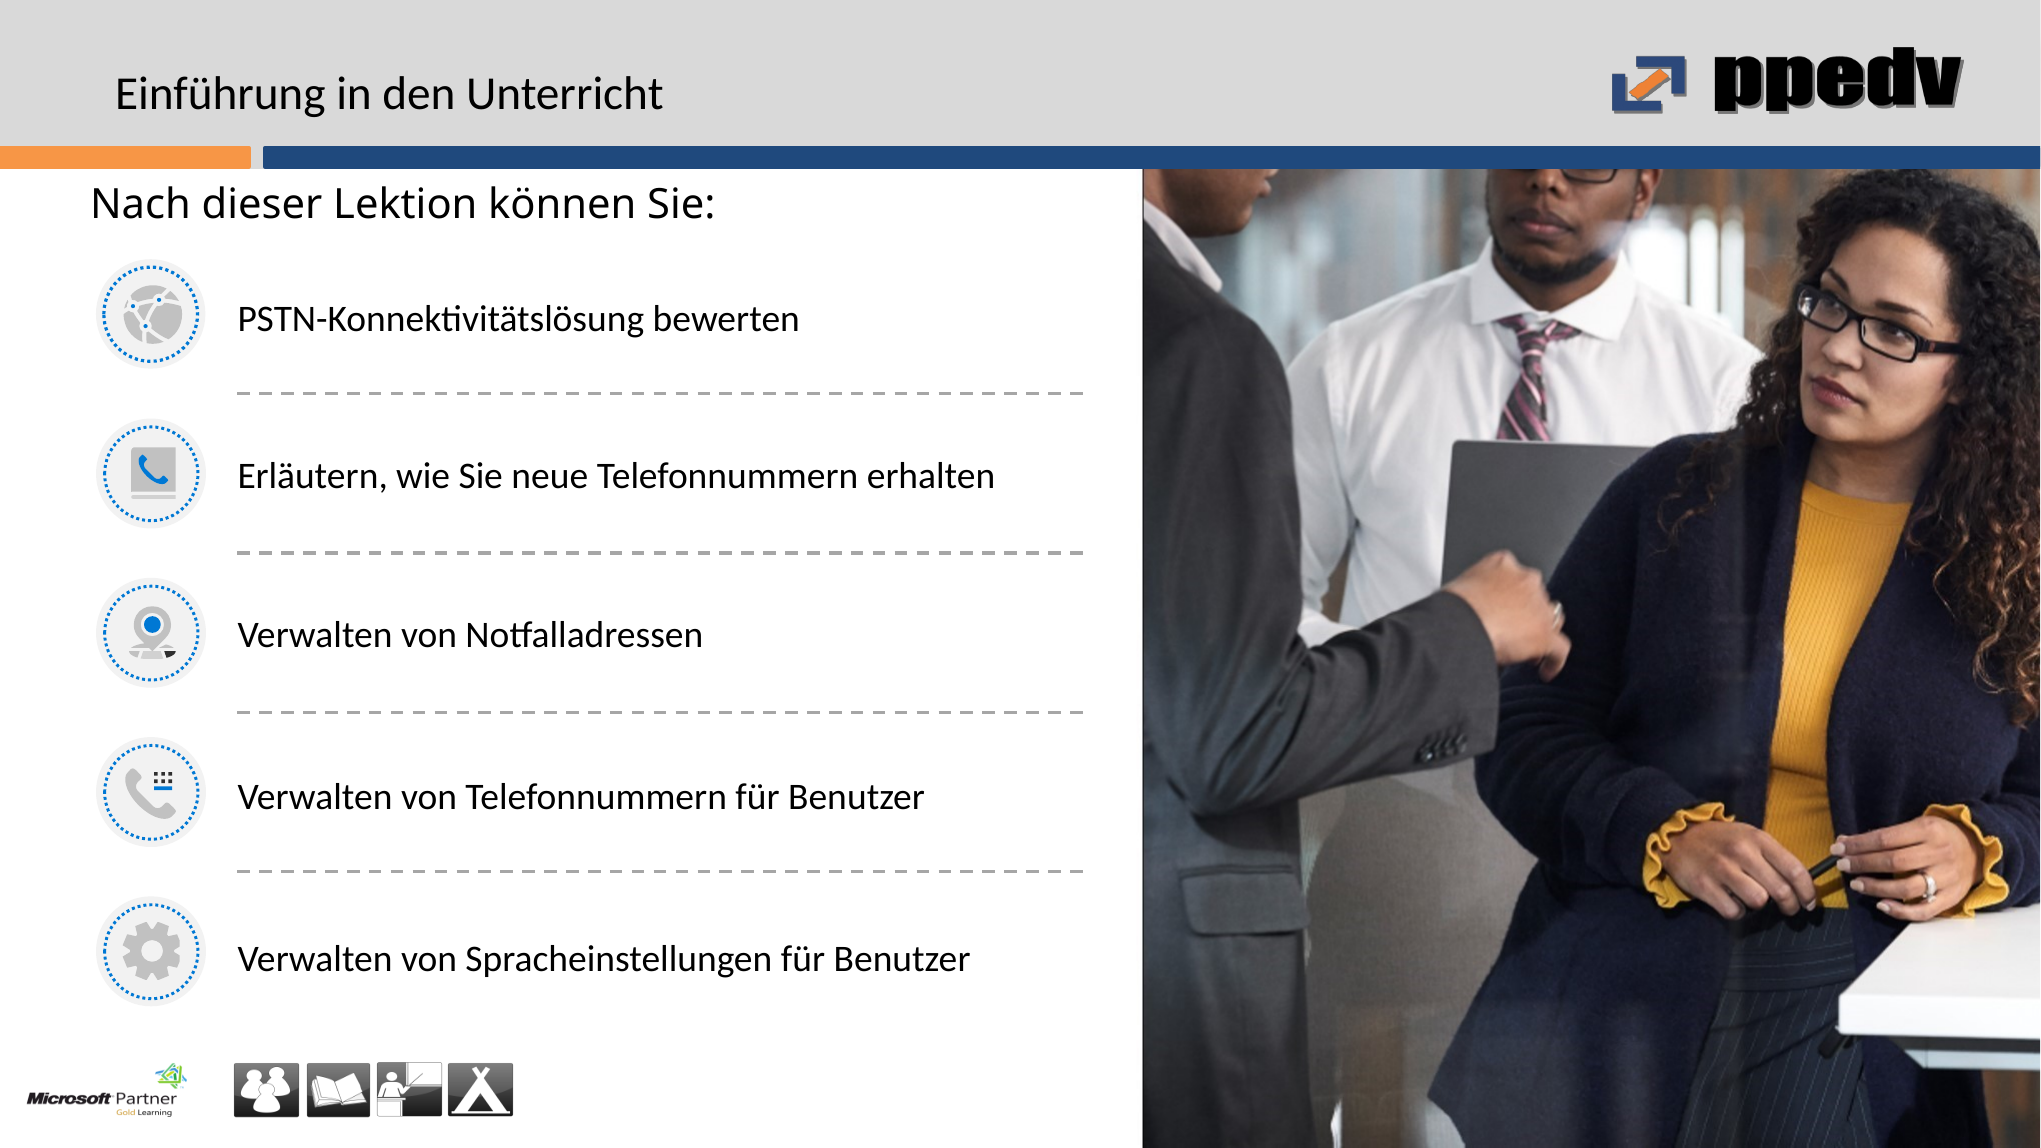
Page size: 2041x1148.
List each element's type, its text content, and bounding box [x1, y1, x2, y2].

picture [0, 169, 2041, 1148]
picture [1598, 41, 1992, 125]
text_box Verwalten von Spracheinstellungen für Benutzer [237, 933, 1021, 979]
text_box PSTN-Konnektivitätslösung bewerten [237, 294, 972, 340]
text_box Nach dieser Lektion können Sie: [90, 176, 716, 228]
text_box Erläutern, wie Sie neue Telefonnummern erhalten [237, 450, 1073, 496]
text_box Verwalten von Telefonnummern für Benutzer [237, 771, 1038, 817]
title Einführung in den Unterricht [100, 54, 1127, 127]
text_box Verwalten von Notfalladressen [237, 610, 760, 656]
